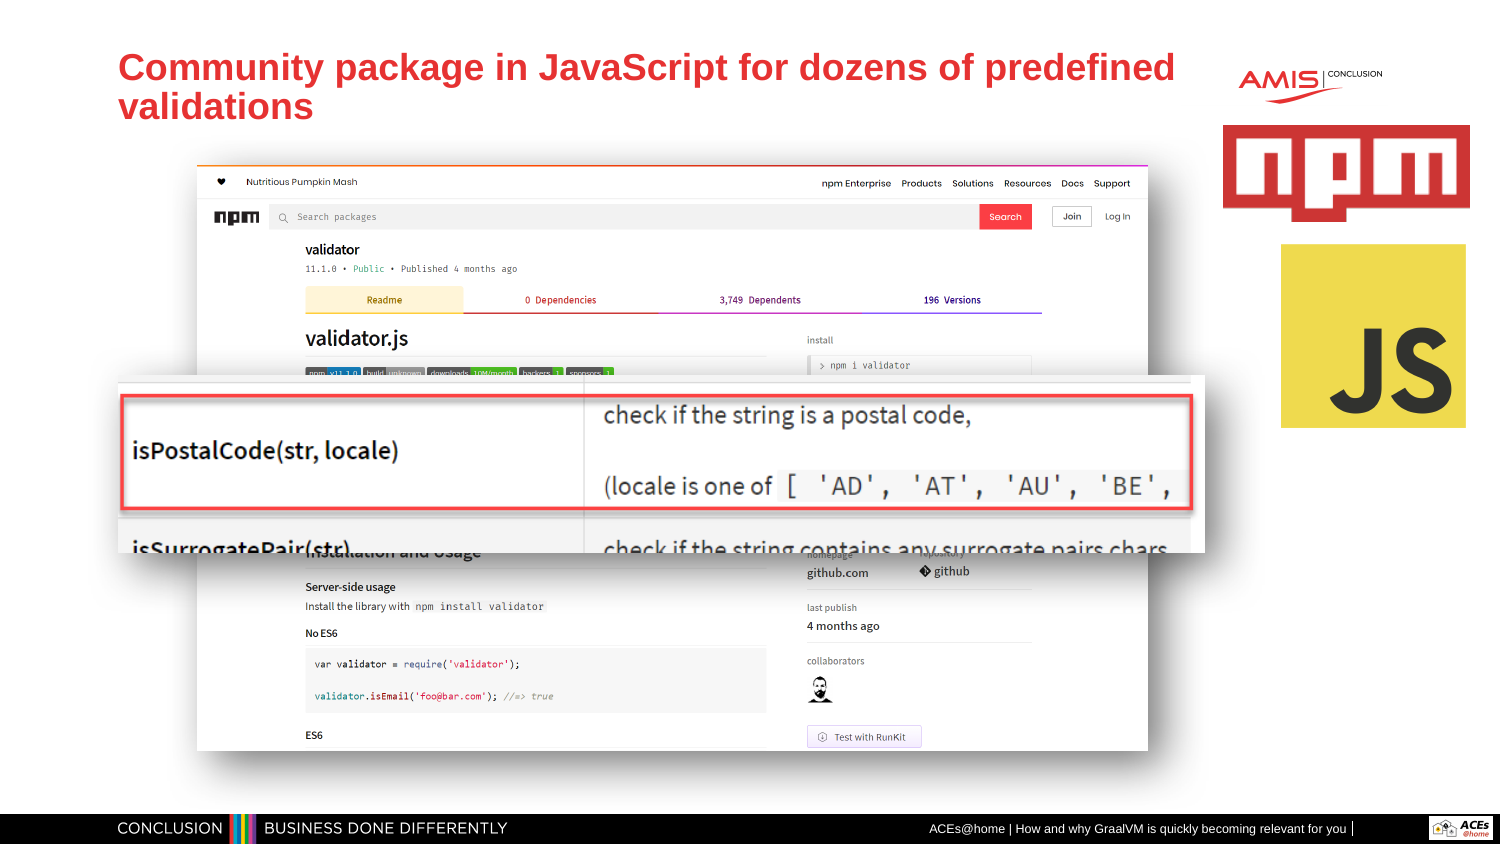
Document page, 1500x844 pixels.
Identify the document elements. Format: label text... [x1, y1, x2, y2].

title Community package in JavaScript for dozens of predefined validations [118, 47, 1205, 130]
picture [197, 165, 1148, 375]
picture [1223, 125, 1470, 222]
picture [197, 553, 1148, 751]
picture [1205, 59, 1388, 106]
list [118, 375, 1205, 553]
picture [1281, 244, 1466, 428]
picture [239, 814, 1500, 844]
footer ACEs@home | How and why GraalVM is quickly becoming relevant for you [814, 820, 1347, 839]
picture [0, 814, 236, 844]
